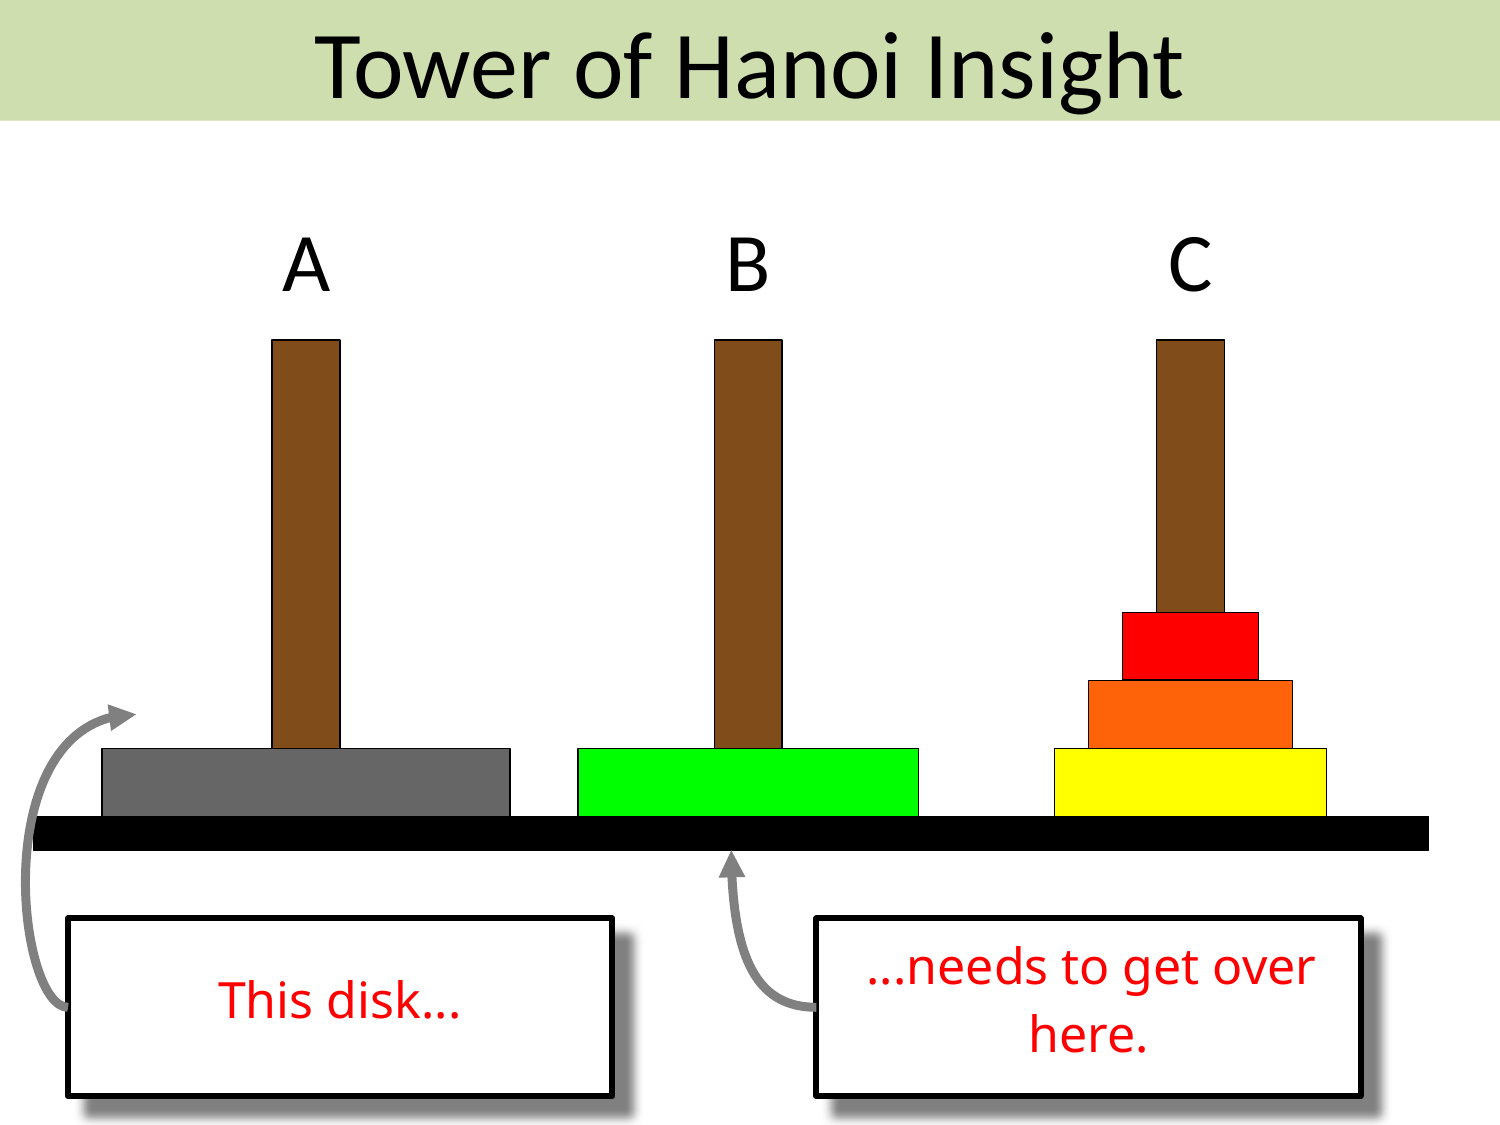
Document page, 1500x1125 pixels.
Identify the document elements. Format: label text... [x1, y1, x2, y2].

text_box ...needs to get over here. [816, 918, 1361, 1097]
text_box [731, 850, 817, 1008]
text_box [35, 816, 62, 851]
text_box B [680, 204, 817, 307]
text_box [1156, 340, 1225, 612]
text_box [136, 680, 477, 749]
text_box [1054, 748, 1327, 816]
text_box [1122, 612, 1259, 681]
text_box A [238, 204, 375, 307]
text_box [67, 714, 137, 1008]
text_box C [1122, 204, 1259, 307]
text_box [1088, 680, 1293, 749]
text_box This disk... [67, 918, 613, 1097]
text_box [714, 340, 783, 748]
text_box [141, 816, 1429, 851]
text_box [578, 748, 919, 817]
text_box [141, 748, 511, 816]
text_box [272, 340, 341, 680]
text_box Tower of Hanoi Insight [0, 0, 1500, 121]
